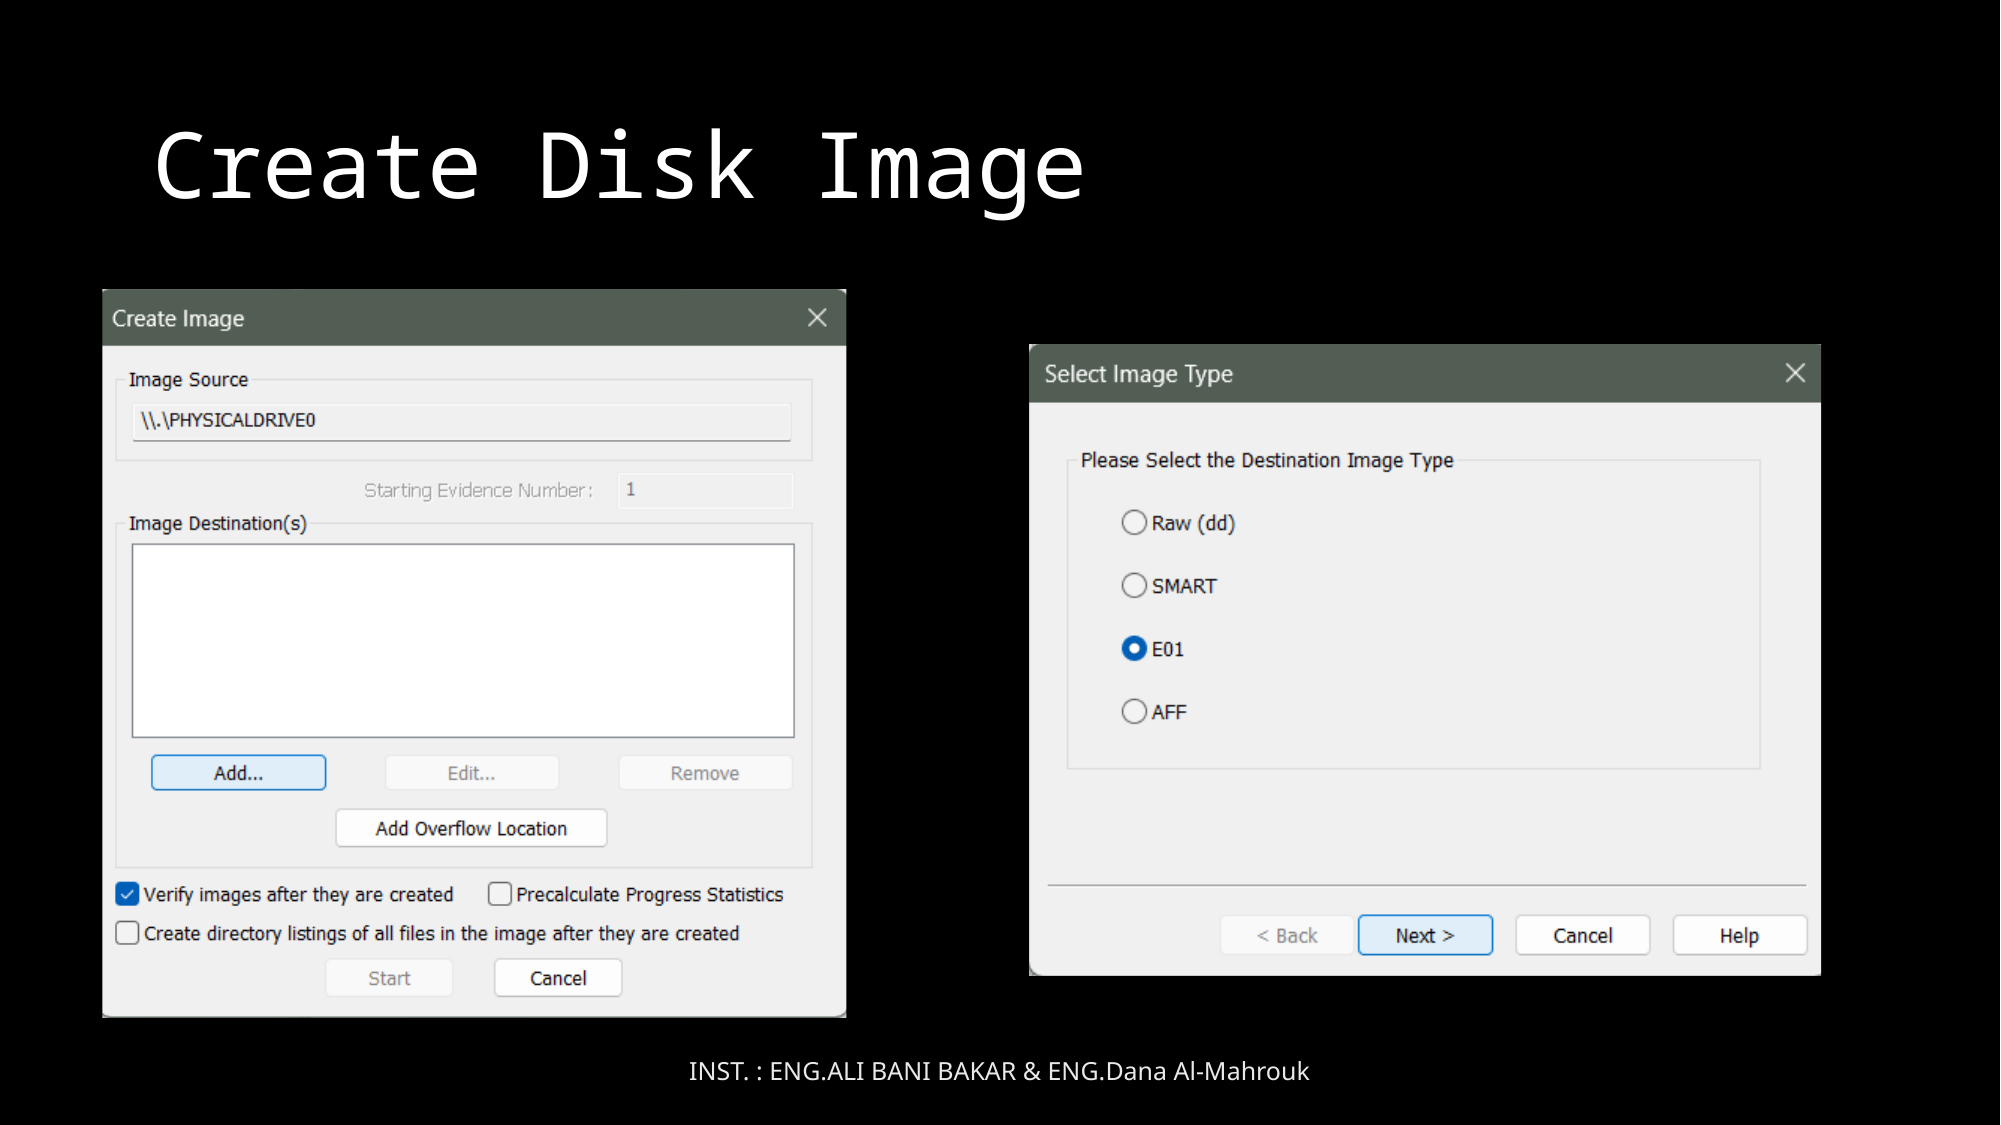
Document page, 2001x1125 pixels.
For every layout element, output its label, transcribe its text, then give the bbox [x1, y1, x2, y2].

footer INST. : ENG.ALI BANI BAKAR & ENG.Dana Al-Mahrouk [662, 1042, 1338, 1103]
title Create Disk Image [137, 59, 1863, 278]
picture [101, 289, 847, 1019]
picture [1028, 343, 1822, 977]
